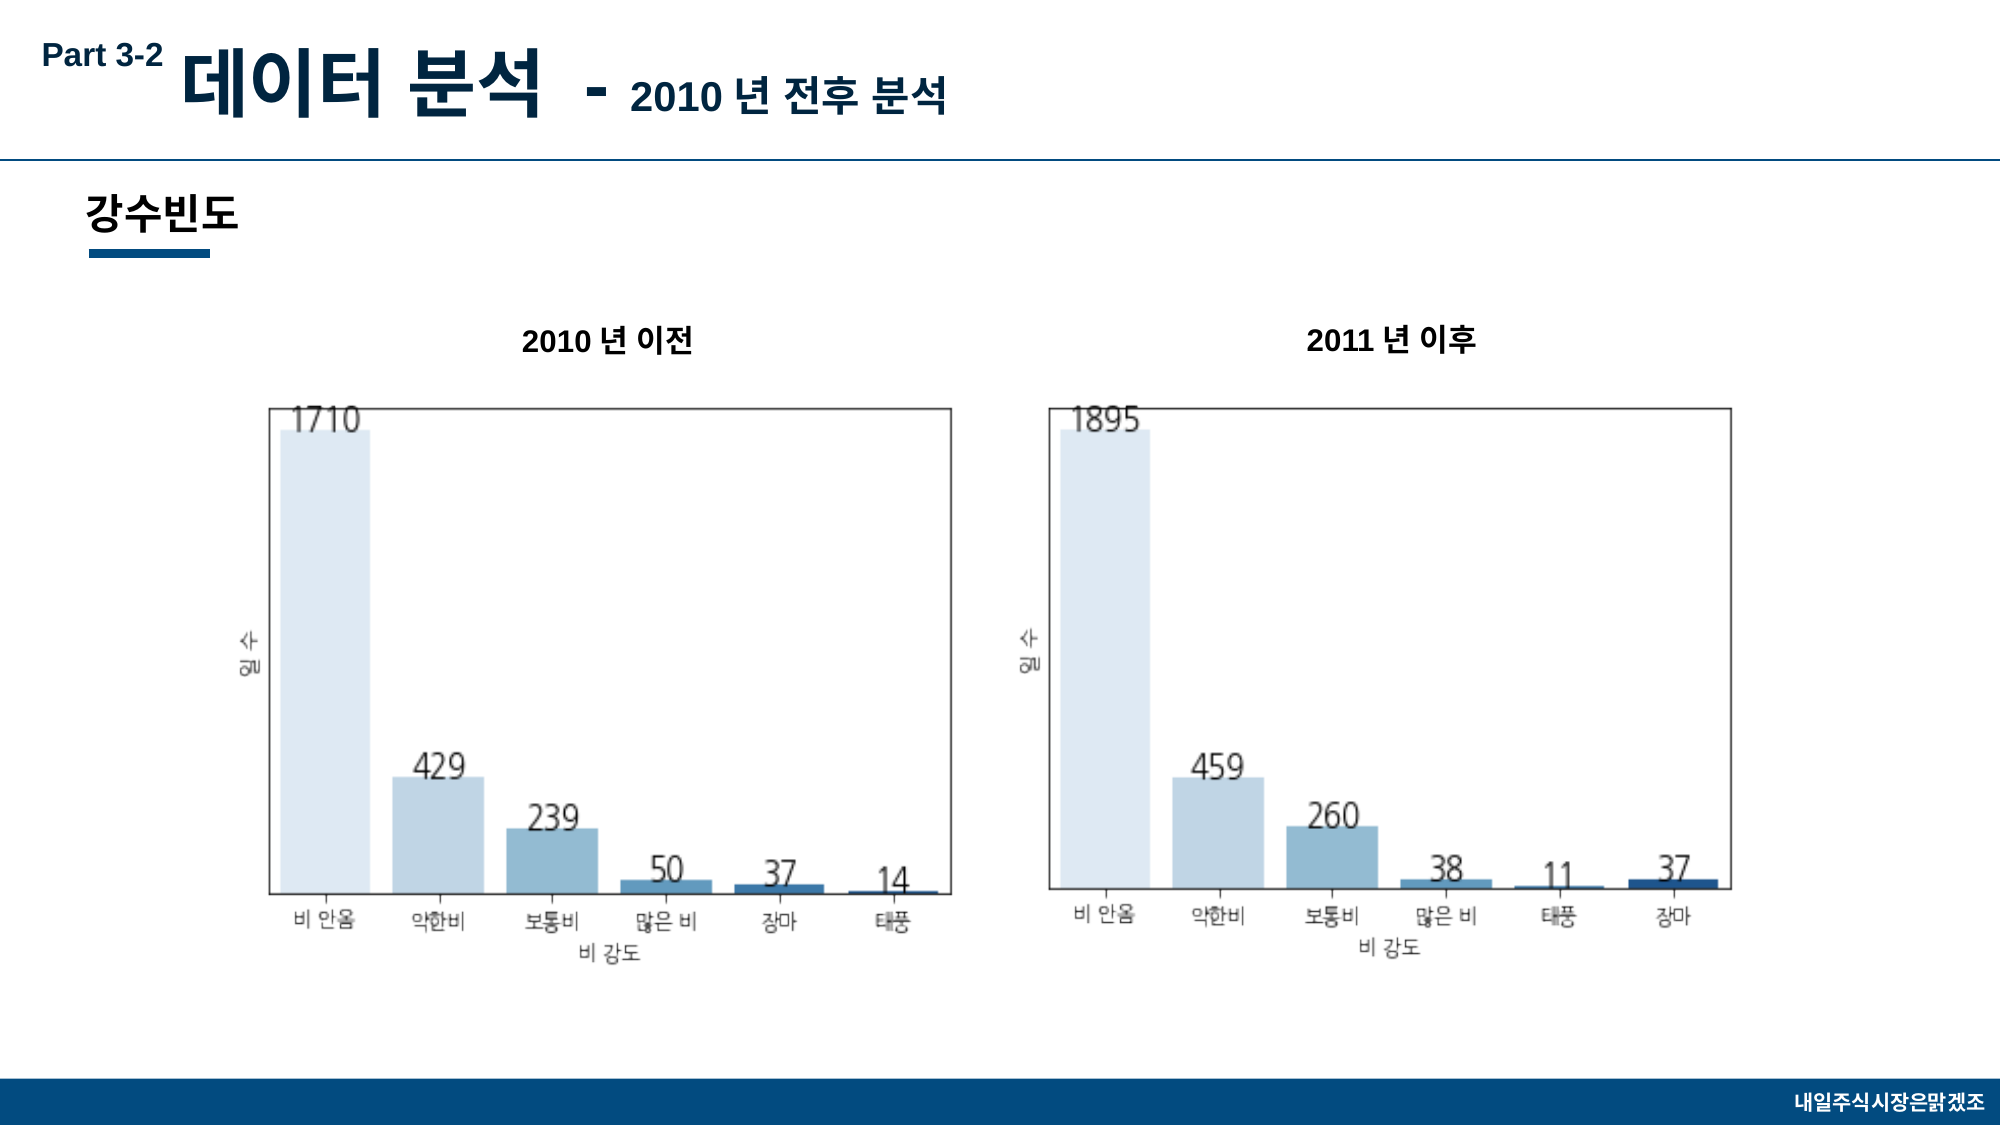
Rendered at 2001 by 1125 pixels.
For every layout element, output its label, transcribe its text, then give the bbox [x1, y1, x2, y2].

picture [225, 388, 963, 979]
text_box 2011년 이후 [1276, 305, 1507, 374]
text_box 내일주식시장은맑겠조 [0, 1078, 2000, 1125]
text_box 2010년 이전 [492, 306, 724, 374]
text_box Part 3-2 [26, 26, 181, 81]
picture [1006, 388, 1743, 974]
text_box 데이터 분석 - 2010년 전후 분석 [165, 28, 996, 134]
text_box 강수빈도 [70, 172, 1680, 253]
